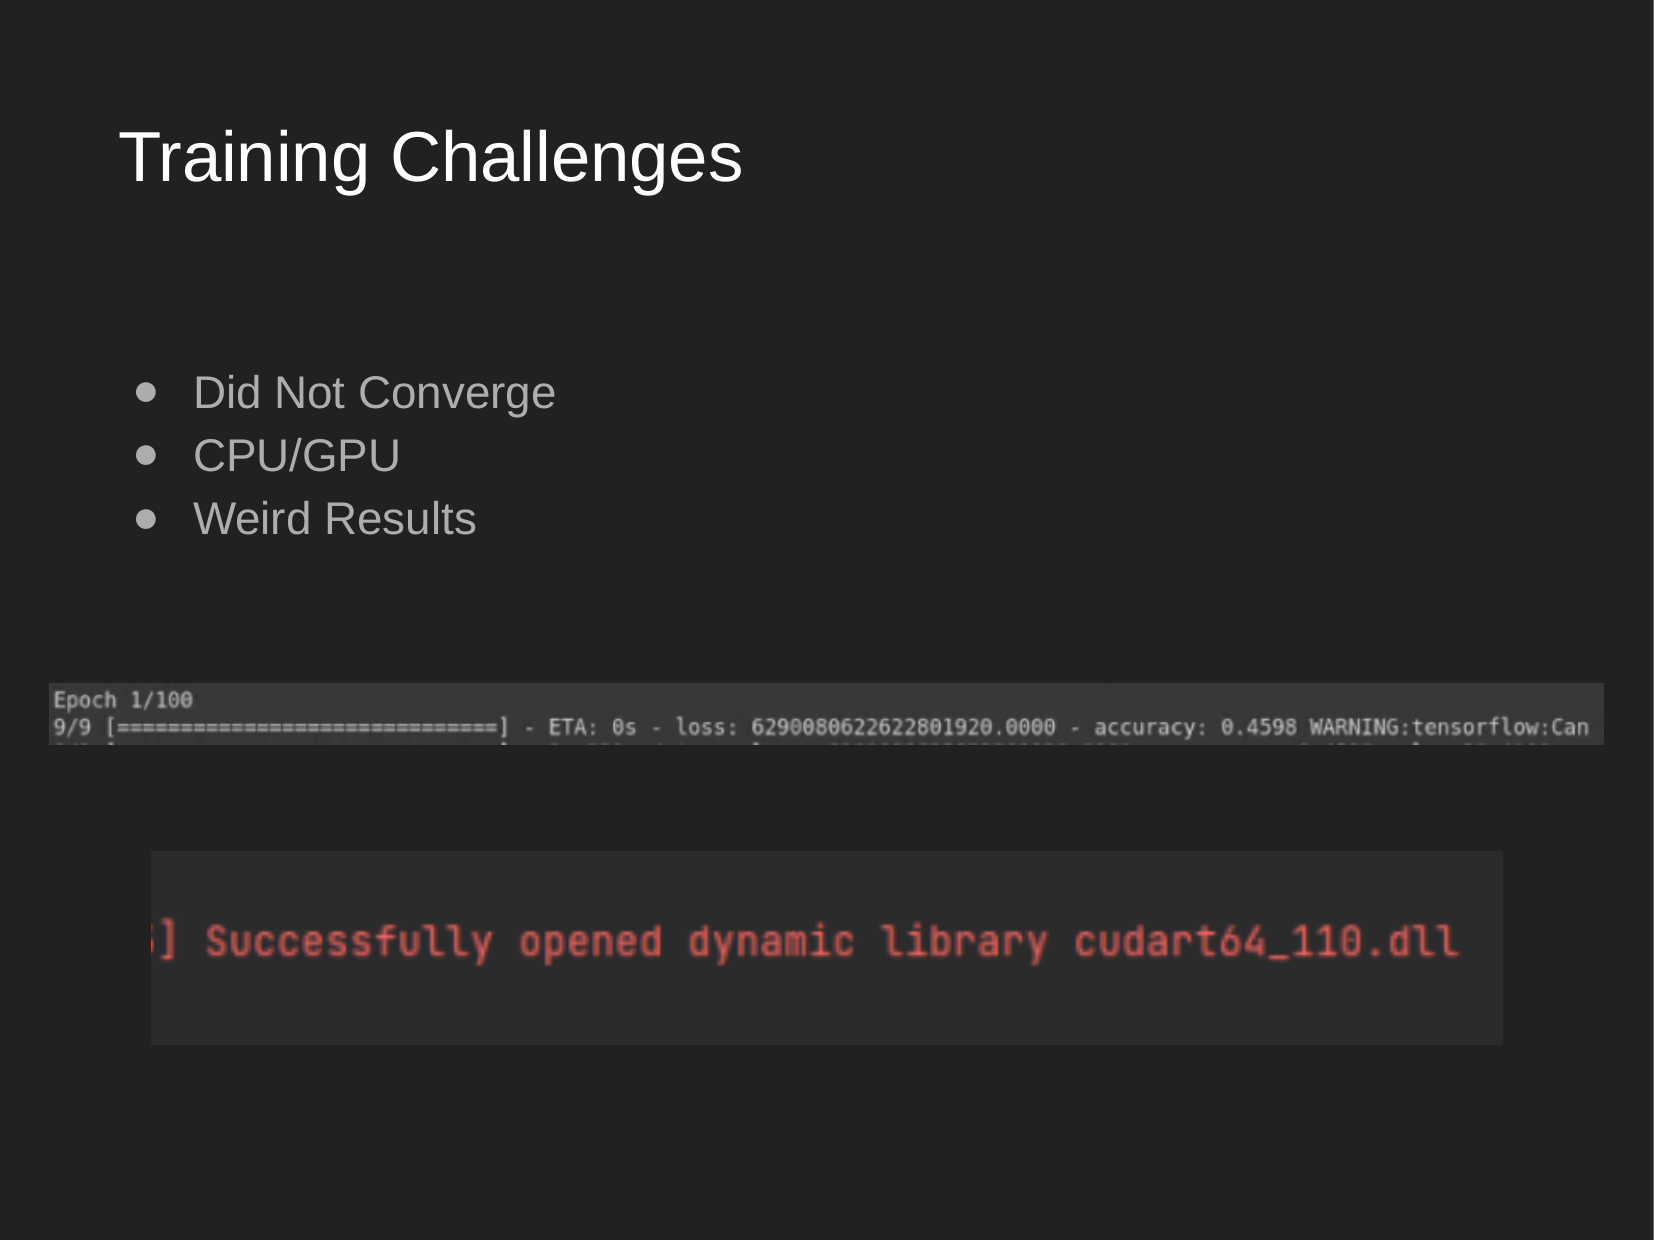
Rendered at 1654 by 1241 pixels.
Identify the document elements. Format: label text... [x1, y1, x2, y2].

picture [49, 683, 1605, 745]
list Did Not Converge CPU/GPU Weird Results [118, 756, 1536, 1074]
title Training Challenges [118, 49, 1571, 257]
list Did Not Converge CPU/GPU Weird Results [118, 354, 1536, 680]
picture [151, 851, 1503, 1045]
